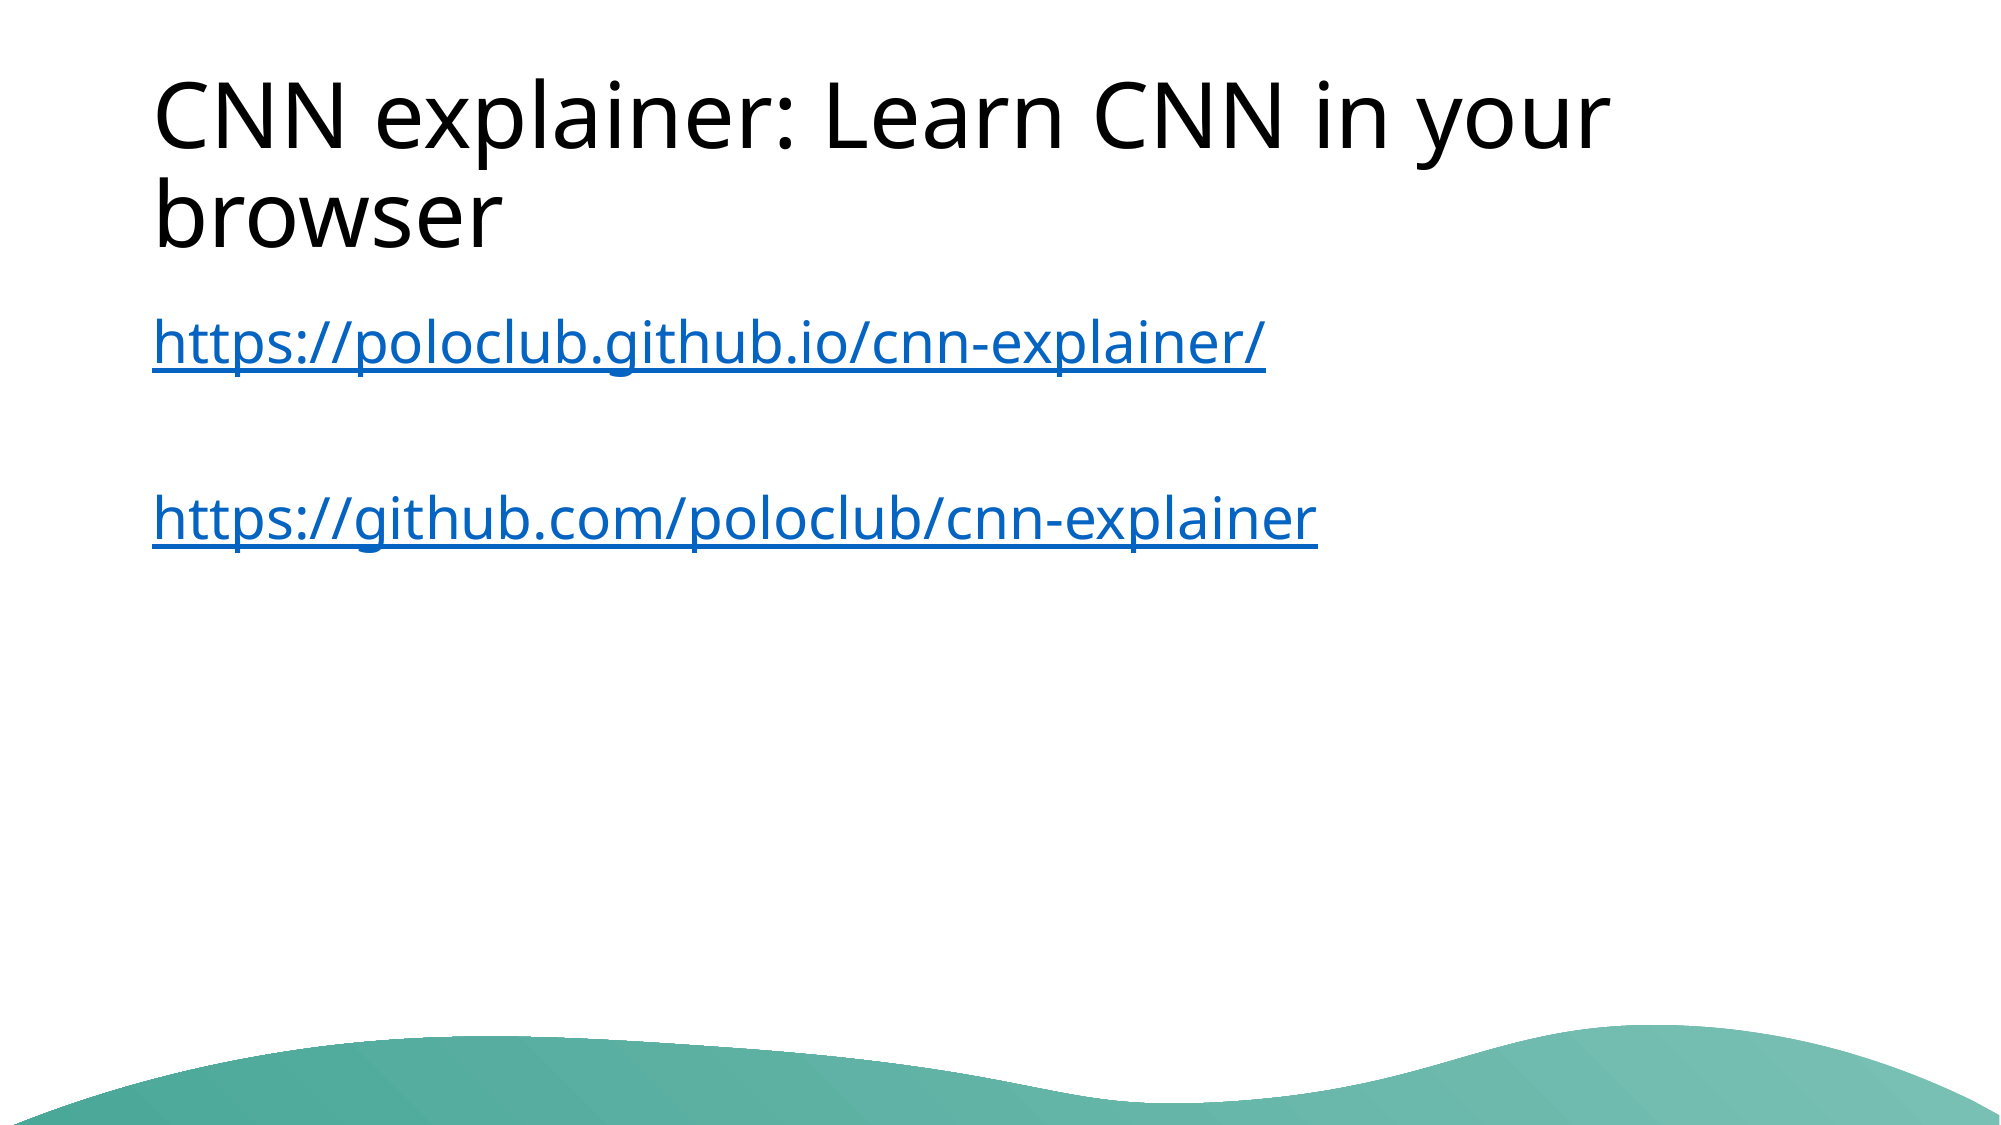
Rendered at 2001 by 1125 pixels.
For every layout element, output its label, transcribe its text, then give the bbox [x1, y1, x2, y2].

list https://poloclub.github.io/cnn-explainer/ https://github.com/poloclub/cnn-explainer [137, 299, 1863, 895]
title CNN explainer: Learn CNN in your browser [137, 59, 1863, 278]
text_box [0, 895, 2000, 1125]
